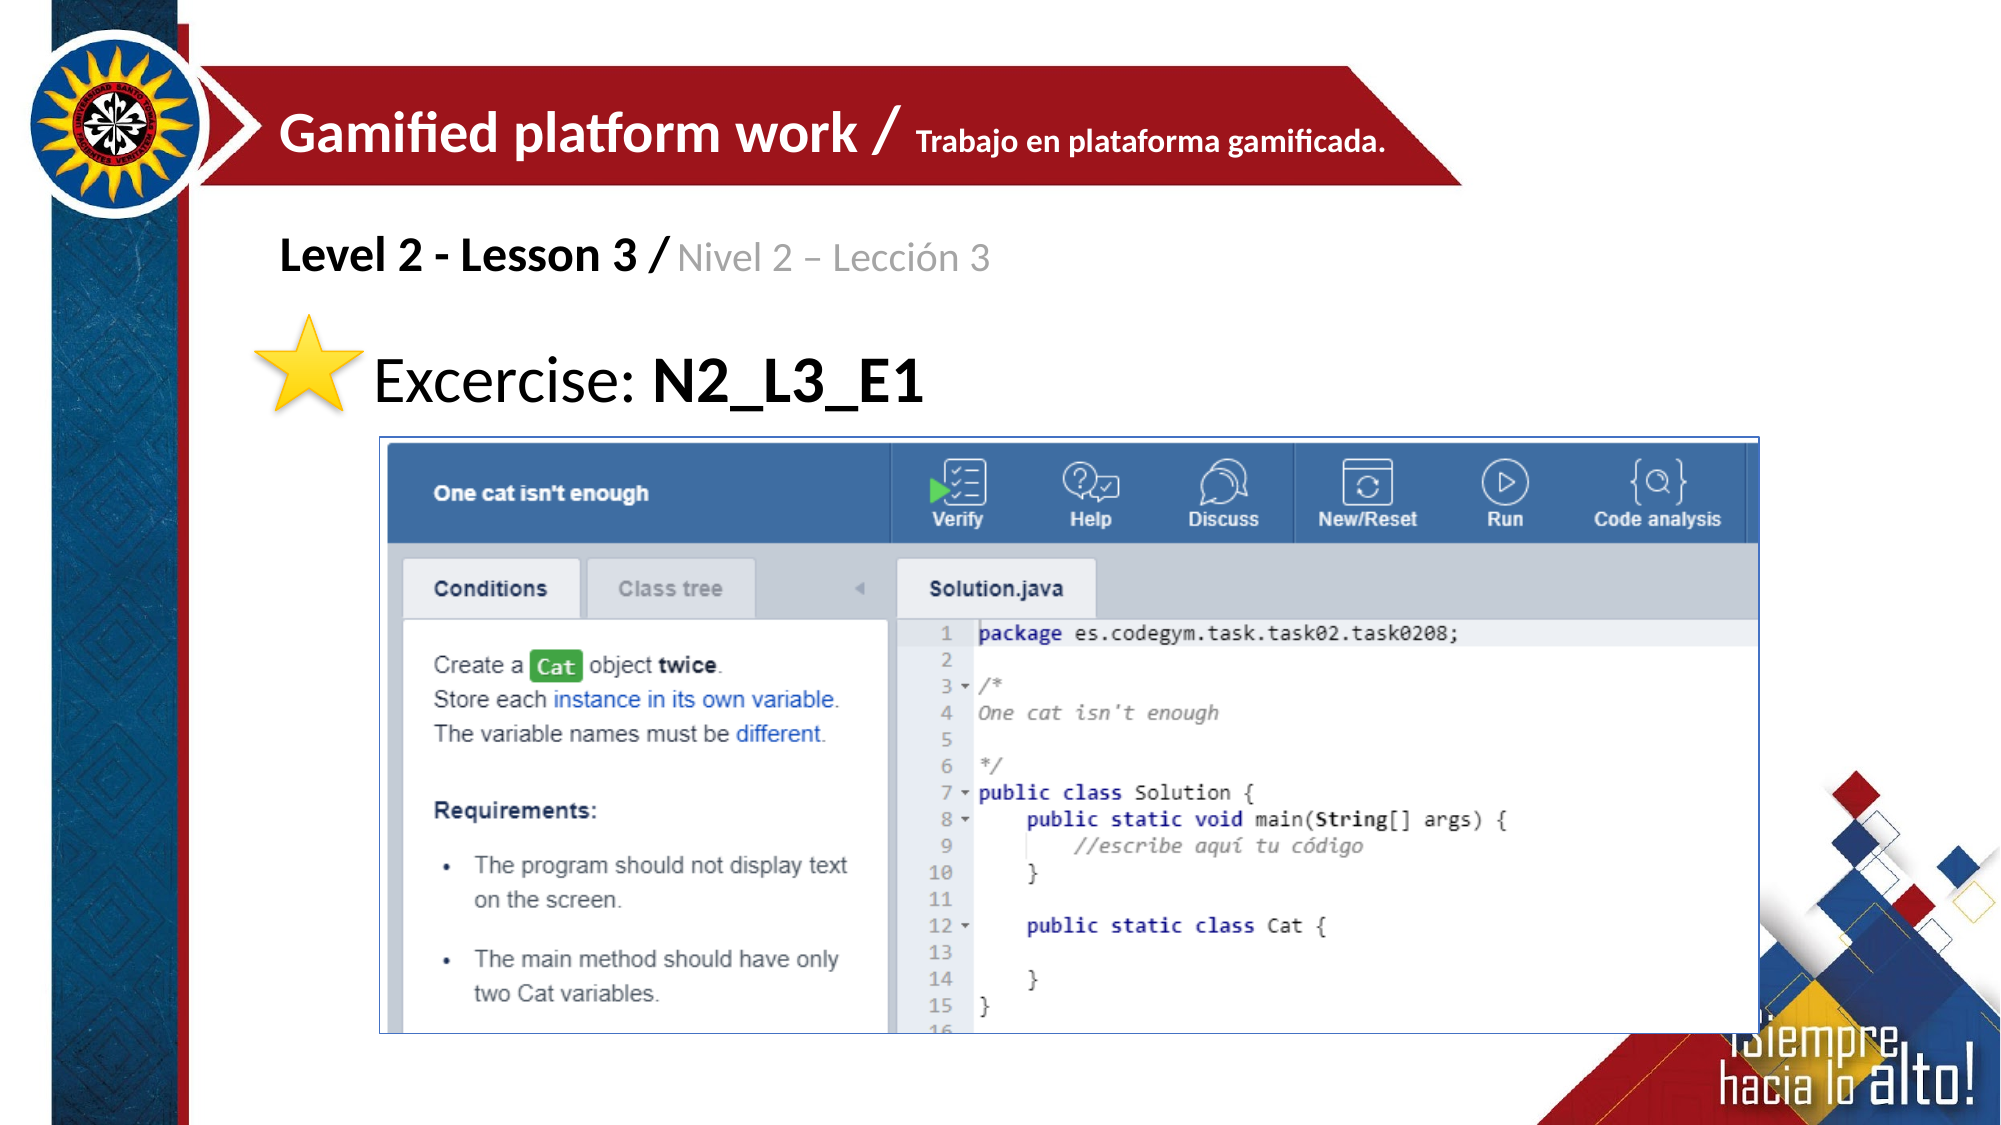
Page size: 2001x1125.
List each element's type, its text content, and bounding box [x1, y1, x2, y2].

picture [0, 0, 2001, 1125]
text_box Level 2 - Lesson 3 / Nivel 2 – Lección 3 [264, 213, 1839, 289]
text_box [254, 314, 364, 411]
text_box Excercise: N2_L3_E1 [327, 328, 972, 424]
text_box Gamified platform work / Trabajo en plataforma gamificada. [264, 78, 1462, 173]
